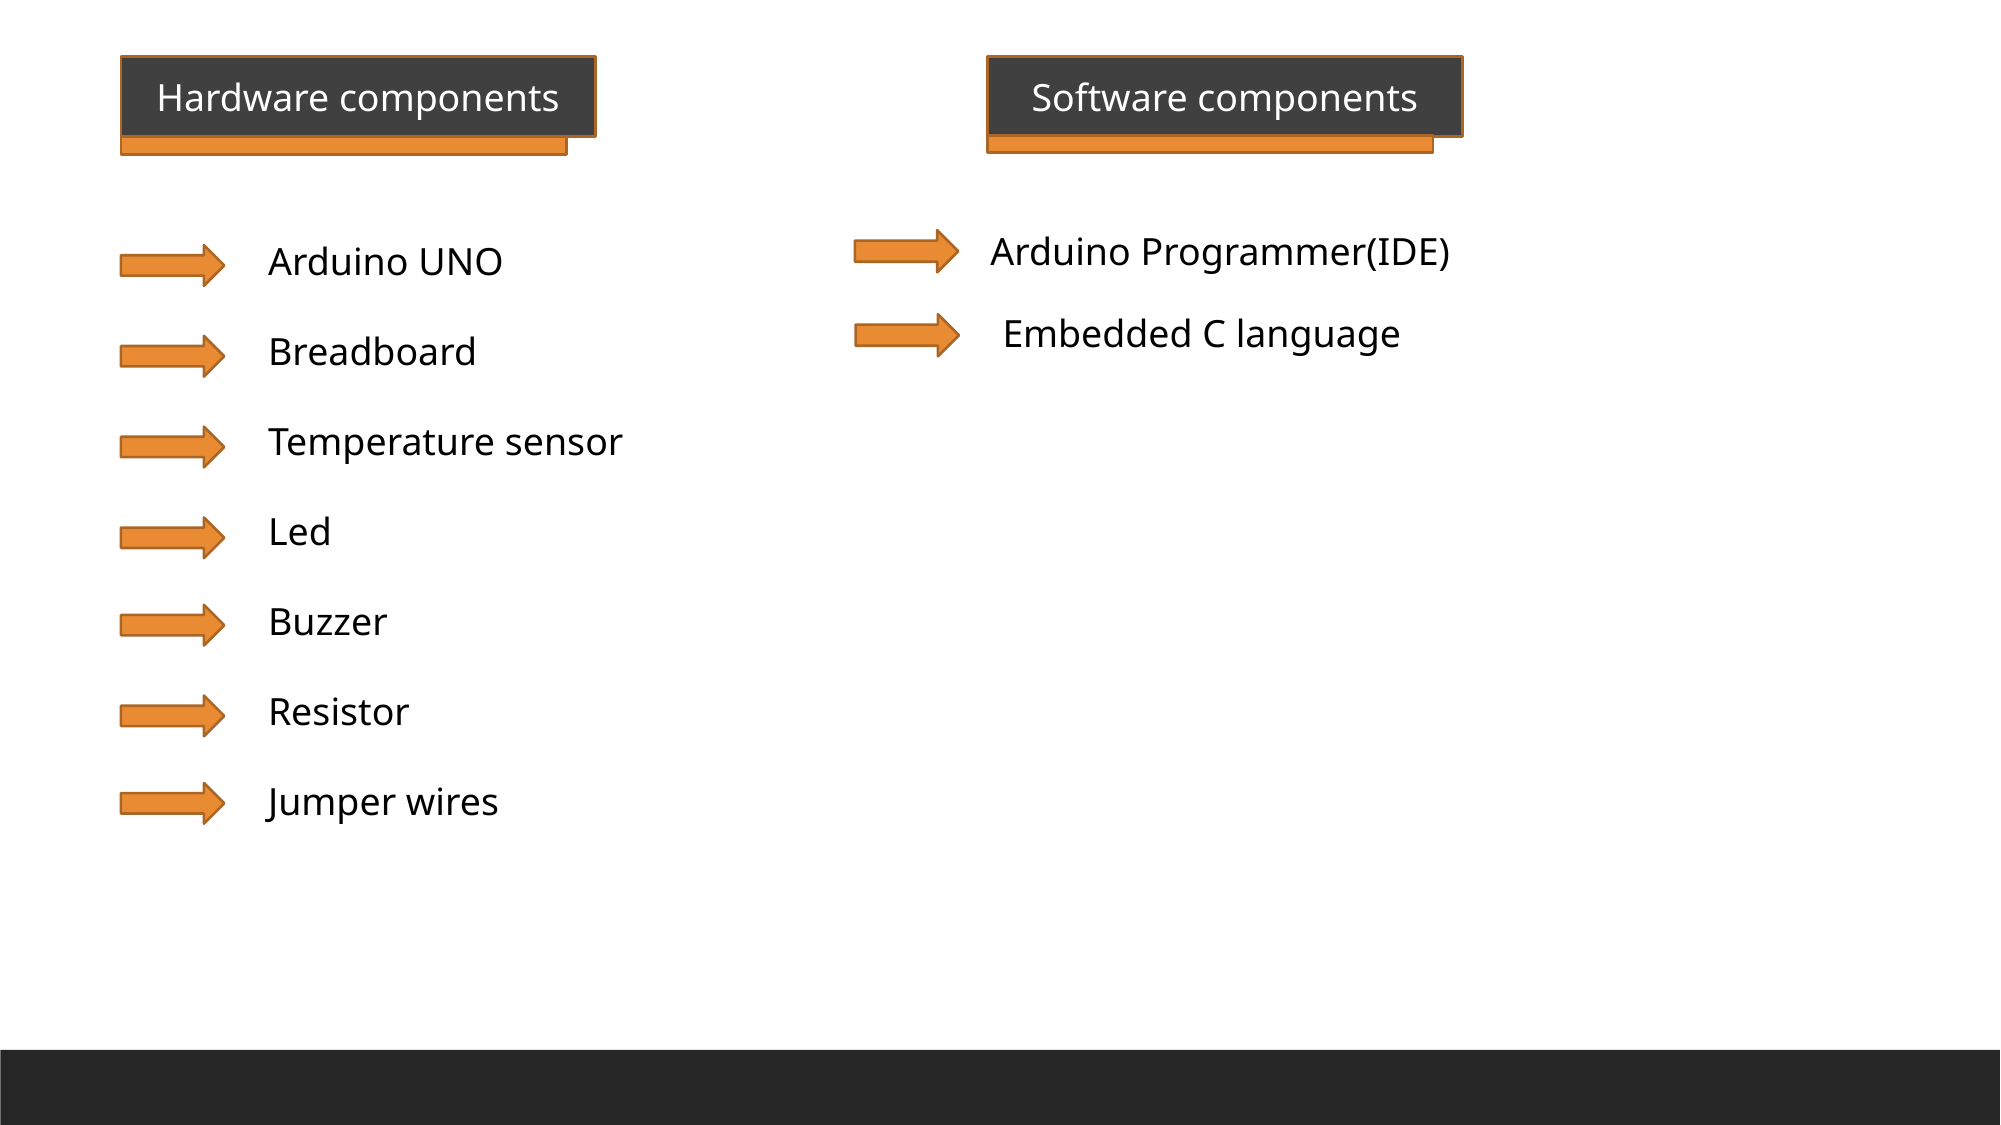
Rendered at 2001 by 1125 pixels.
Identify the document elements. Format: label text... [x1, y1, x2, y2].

text_box Software components [986, 55, 1464, 138]
text_box [854, 312, 960, 358]
text_box [986, 134, 1434, 154]
text_box [119, 243, 226, 288]
text_box [119, 425, 226, 469]
text_box [119, 603, 226, 647]
text_box Embedded C language [987, 302, 1585, 363]
text_box Arduino UNO Breadboard Temperature sensor Led Buzzer Resistor Jumper wires [253, 230, 726, 830]
text_box [119, 516, 226, 560]
text_box [119, 334, 226, 378]
text_box [119, 781, 226, 825]
text_box [120, 136, 568, 156]
text_box [119, 694, 226, 738]
text_box [853, 228, 960, 274]
text_box Hardware components [120, 55, 597, 138]
text_box Arduino Programmer(IDE) [975, 220, 1709, 281]
